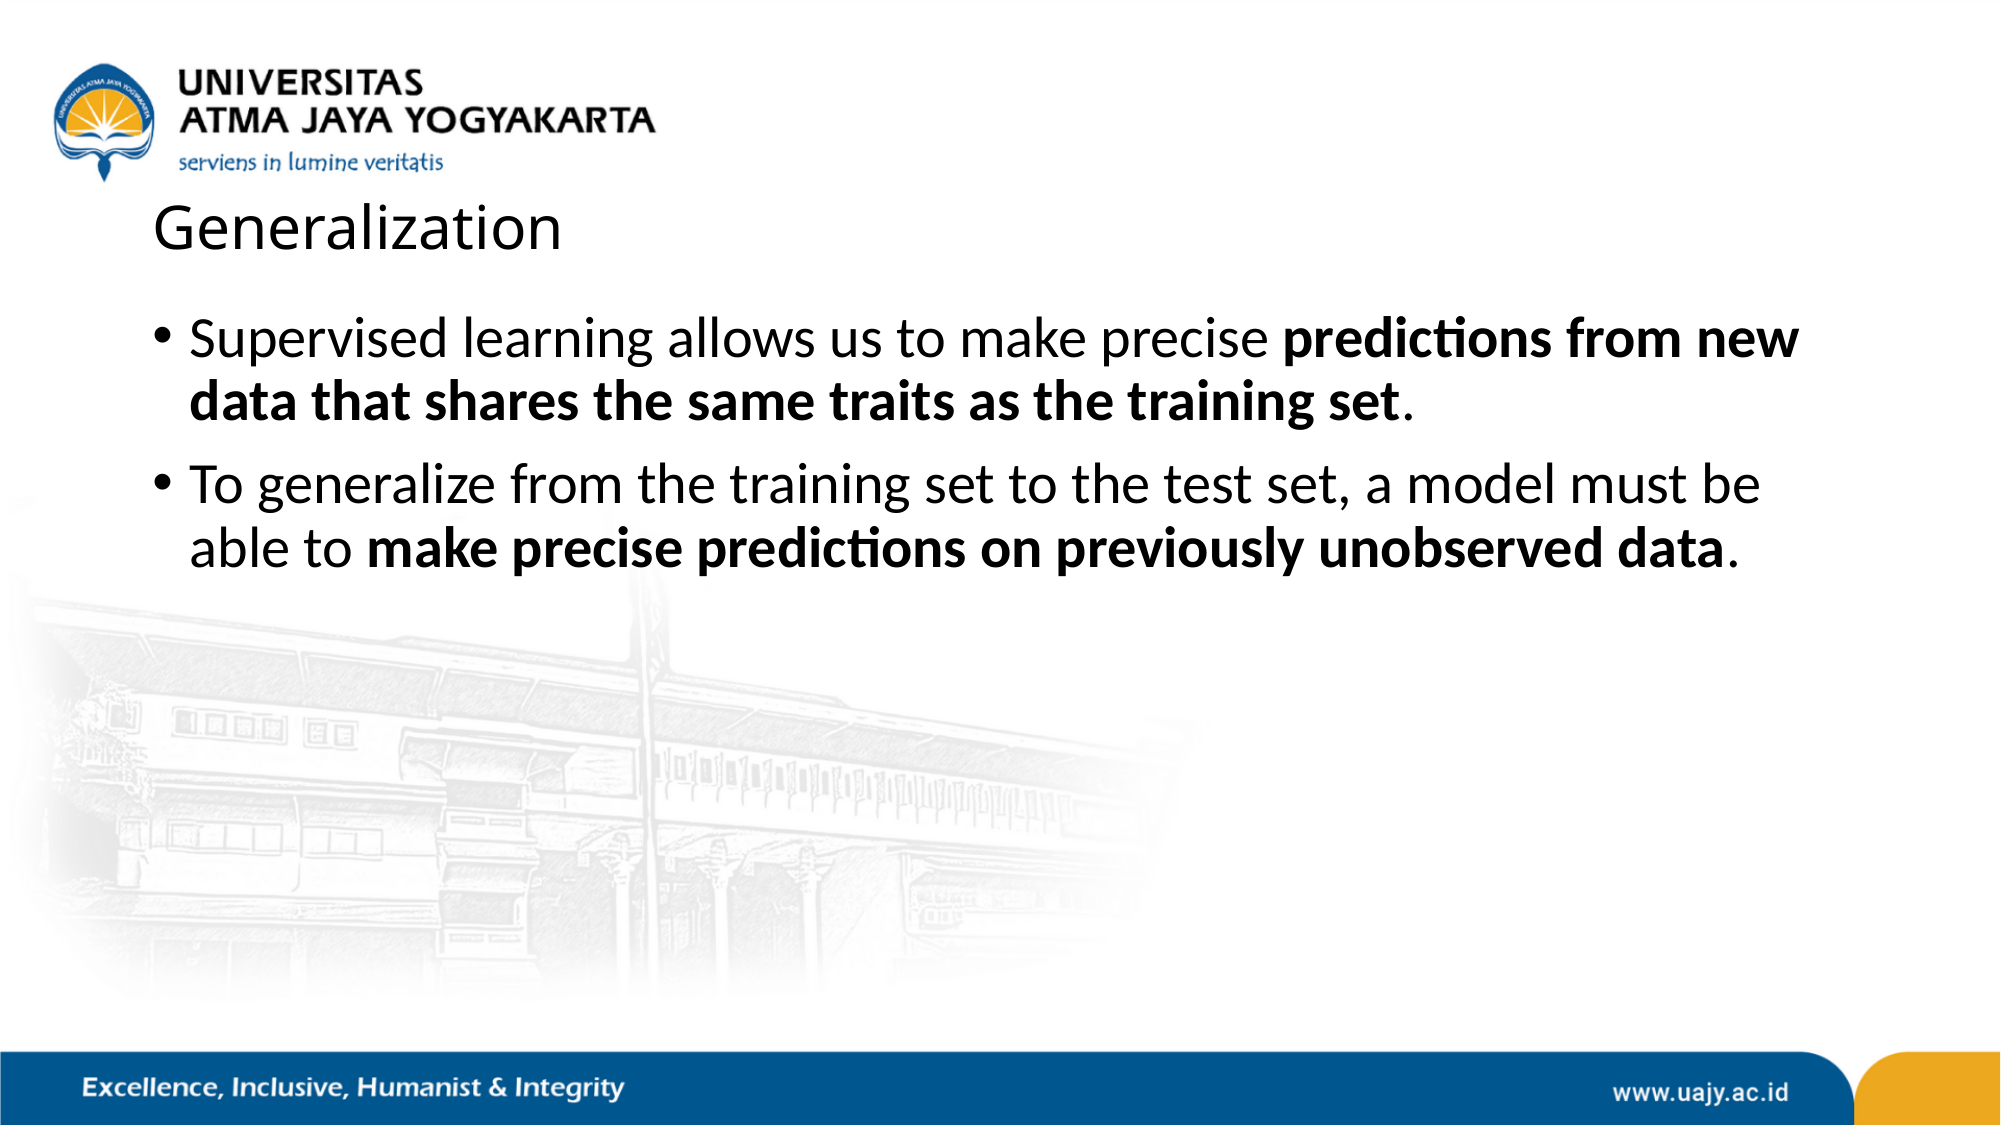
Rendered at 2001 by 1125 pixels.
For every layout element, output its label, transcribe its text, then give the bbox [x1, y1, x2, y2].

picture [0, 0, 2001, 1125]
title Generalization [137, 189, 1863, 271]
list Supervised learning allows us to make precise predictions from new data that shares the same traits as the training set. To generalize from the training set to the test set, a model must be able to make precise predictions on previously unobserved data. [137, 299, 1863, 1014]
